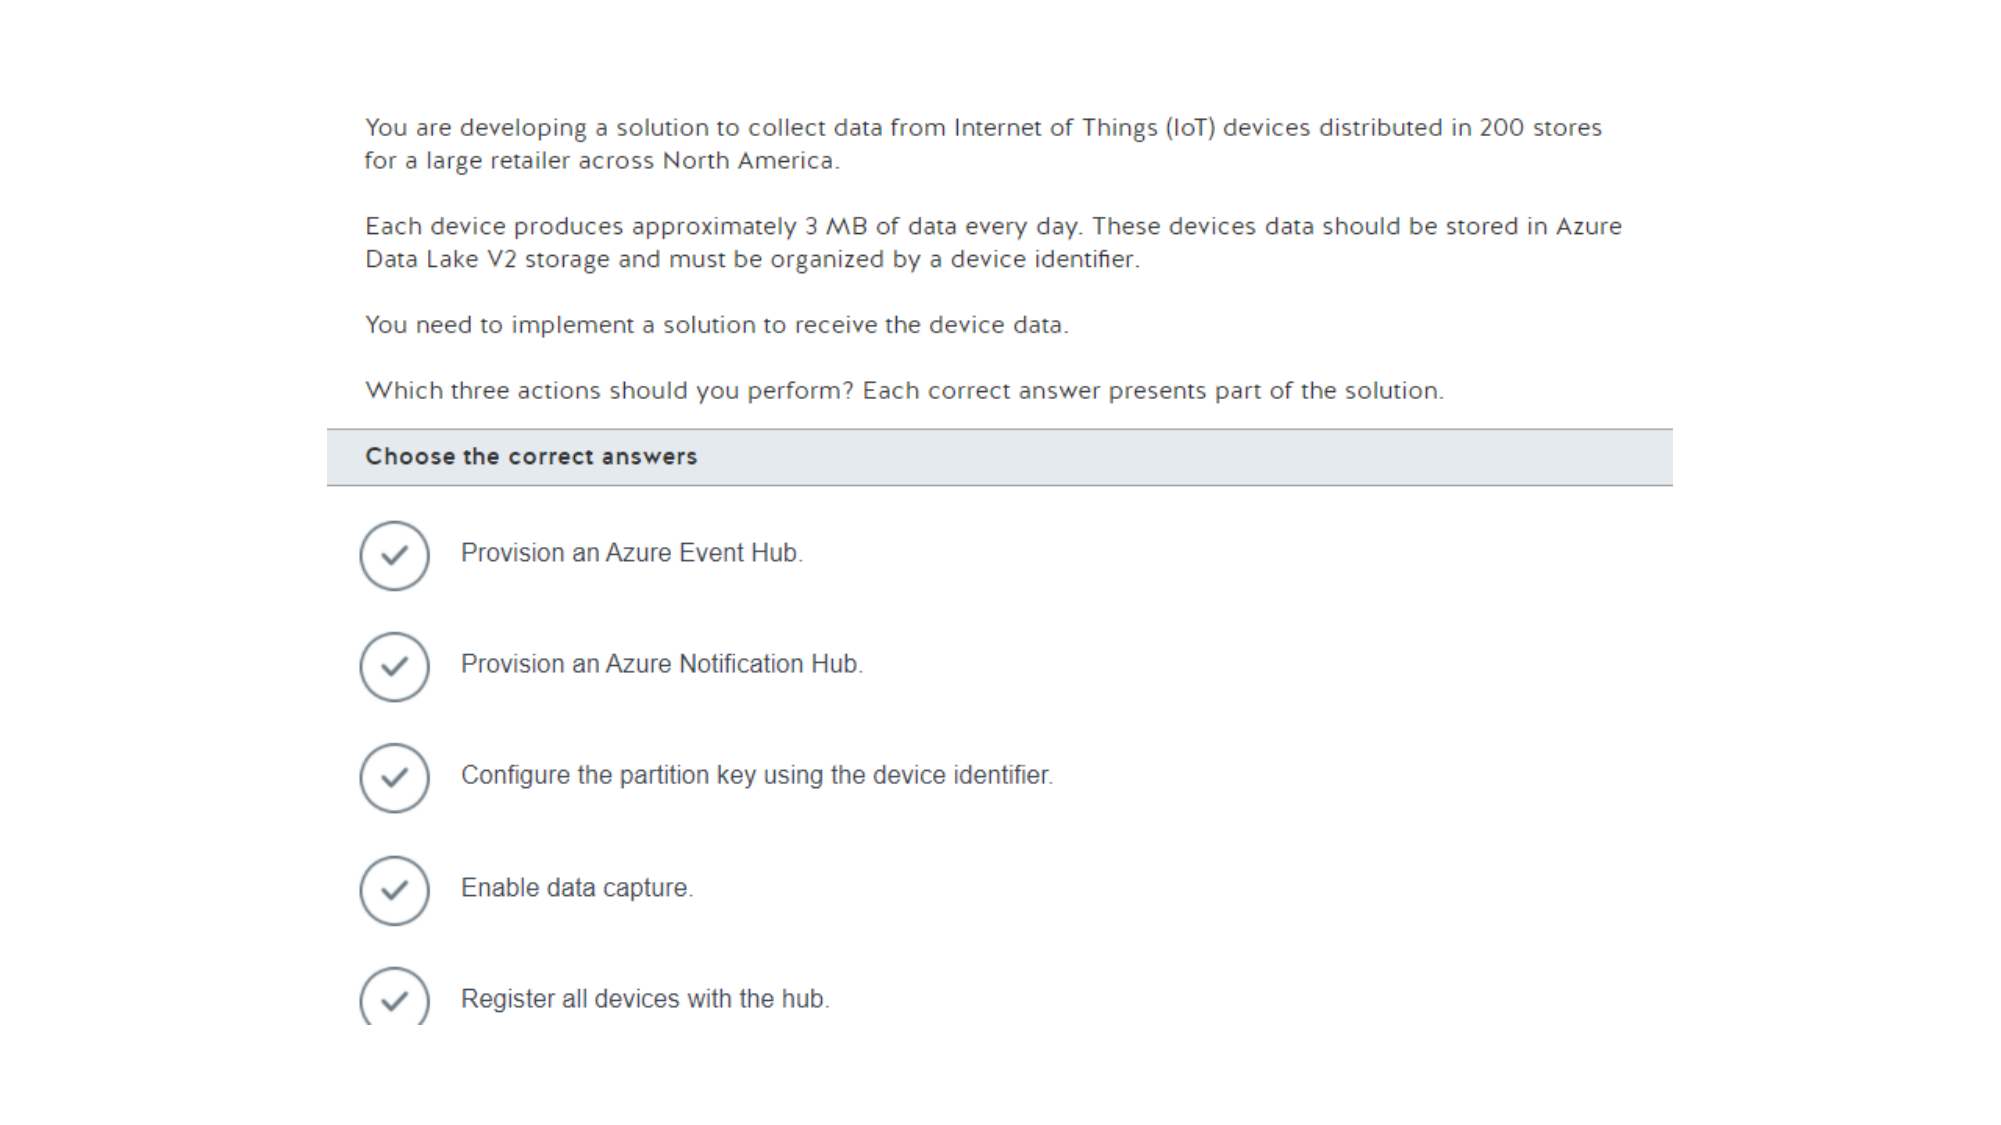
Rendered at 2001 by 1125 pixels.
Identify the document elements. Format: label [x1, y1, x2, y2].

picture [327, 100, 1673, 1025]
